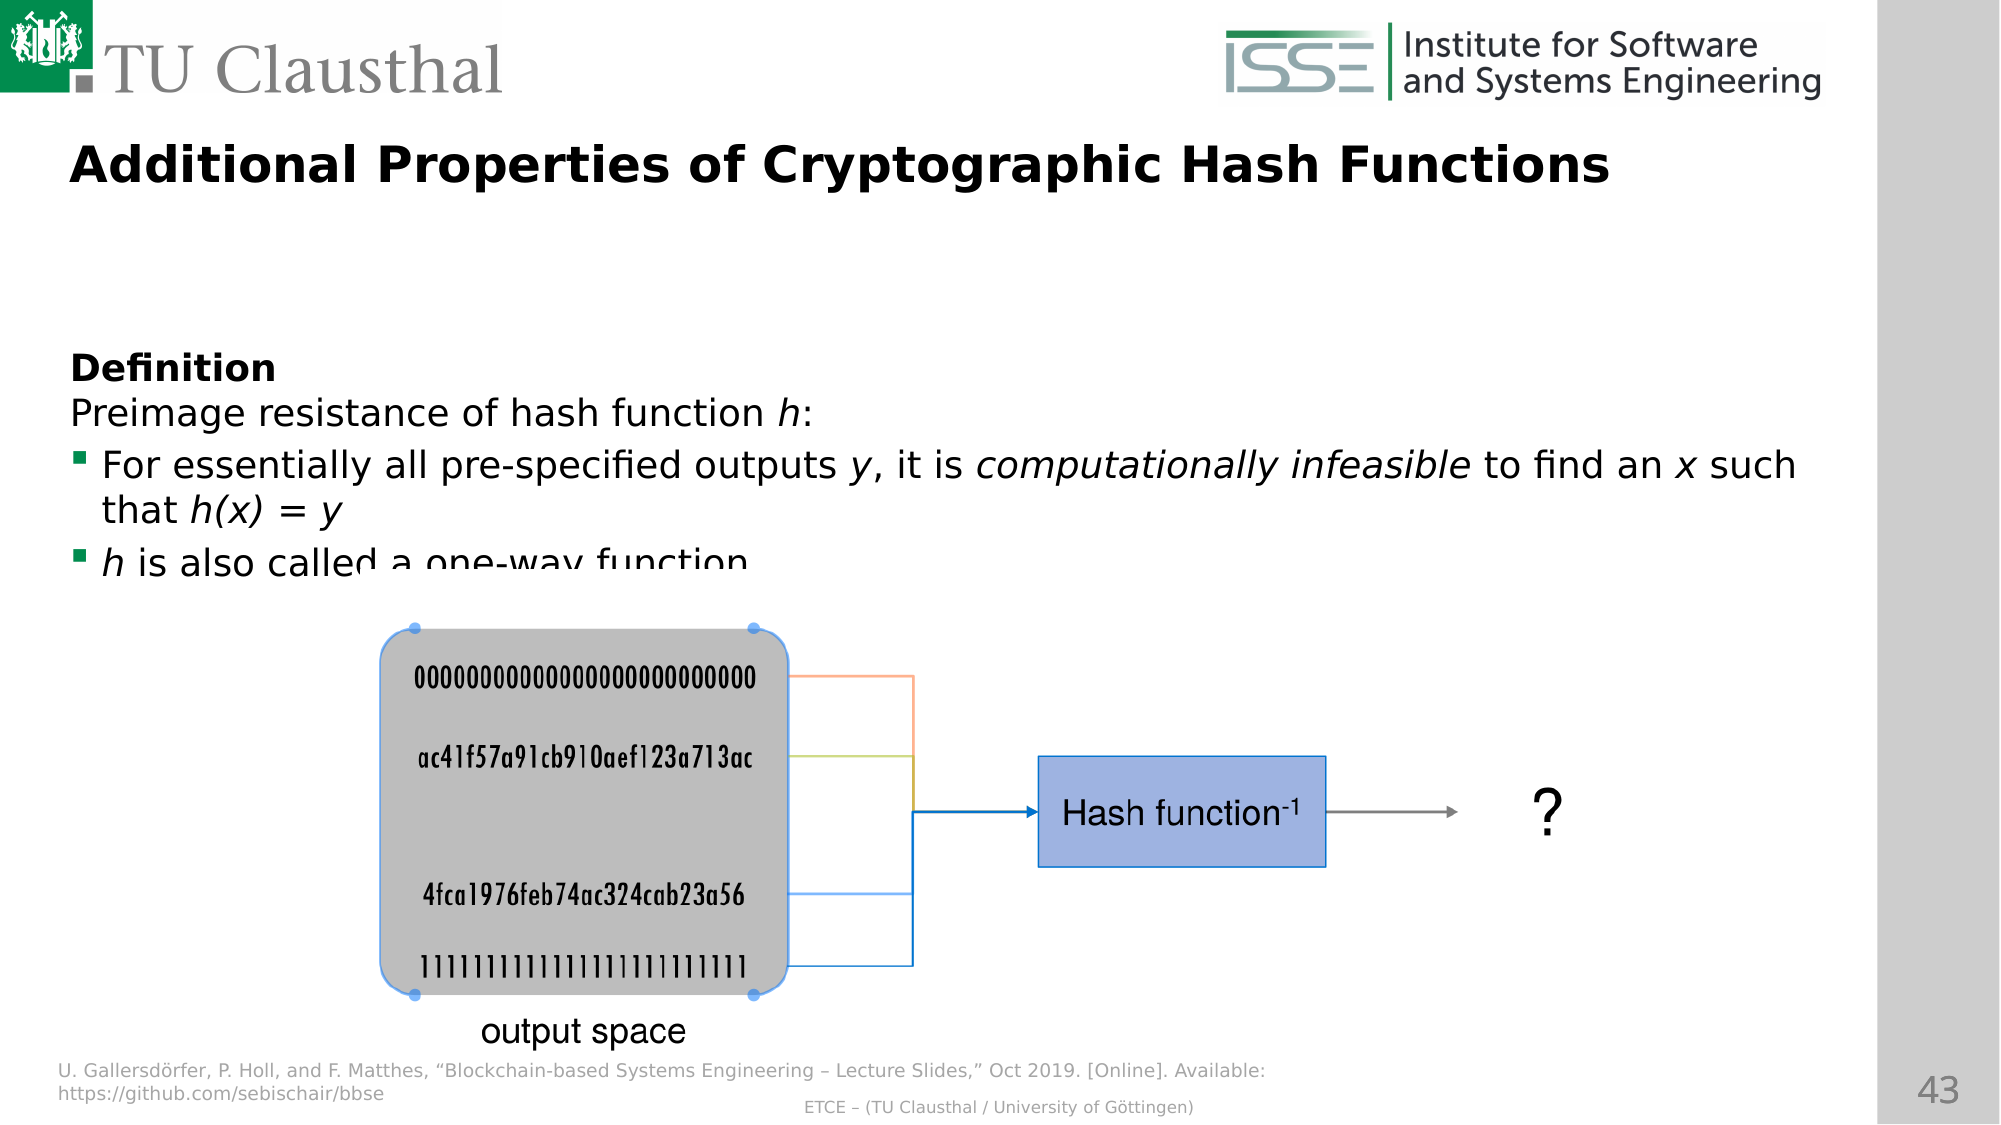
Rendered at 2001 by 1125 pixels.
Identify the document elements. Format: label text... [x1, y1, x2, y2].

picture [1218, 22, 1826, 107]
picture [0, 0, 502, 93]
text_box U. Gallersdörfer, P. Holl, and F. Matthes, “Blockchain-based Systems Engineering – Lecture Slides,” Oct 2019. [Online]. Available: https://github.com/sebischair/bbse [43, 1051, 1521, 1112]
text_box Definition Preimage resistance of hash function h: For essentially all pre-specified outputs y, it is computationally infeasible to find an x such that h(x) = y h is also called a one-way function [54, 208, 1819, 1035]
text_box Additional Properties of Cryptographic Hash Functions [54, 125, 1819, 208]
picture [359, 569, 1575, 1071]
